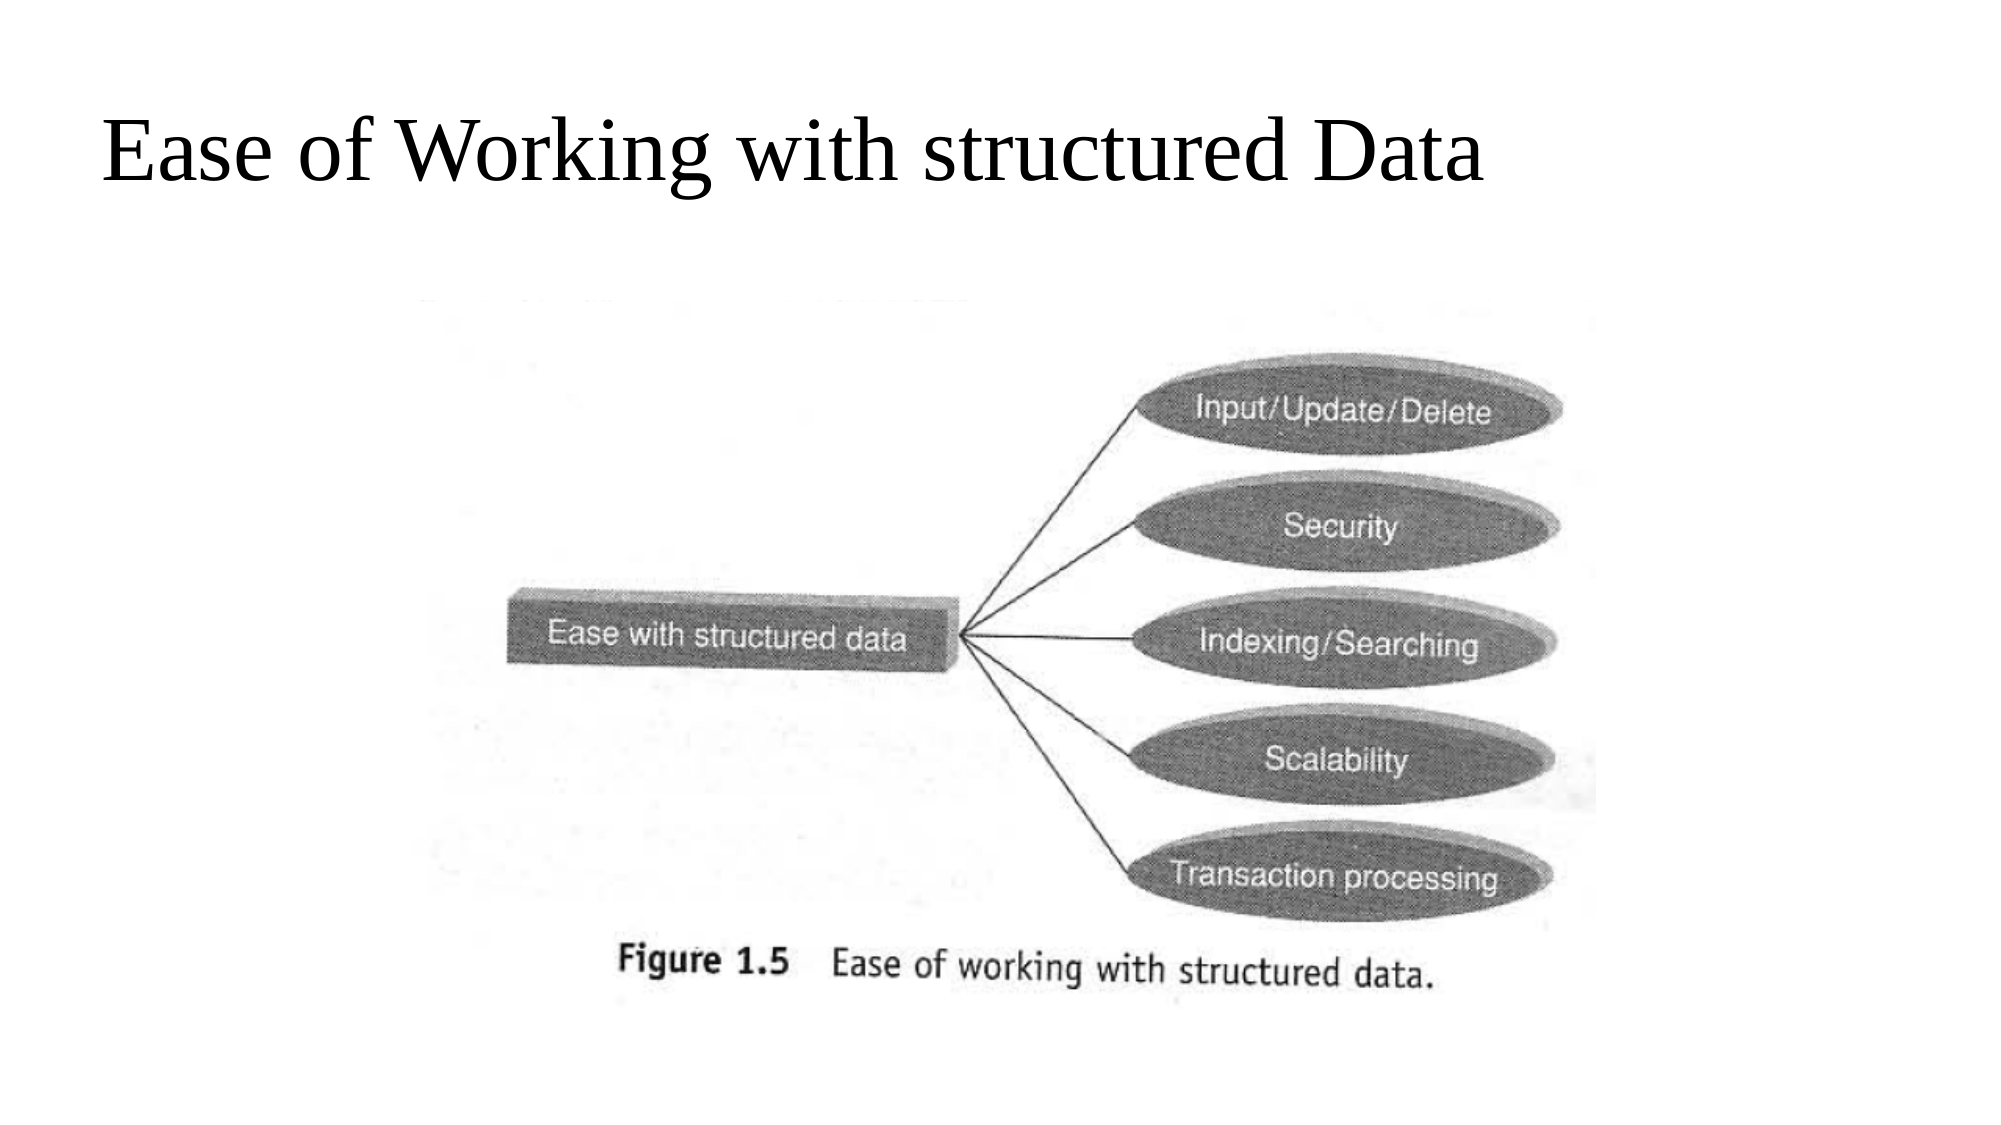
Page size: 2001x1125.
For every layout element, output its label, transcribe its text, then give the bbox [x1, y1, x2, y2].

title Ease of Working with structured Data [86, 42, 1812, 260]
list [404, 300, 1596, 1013]
